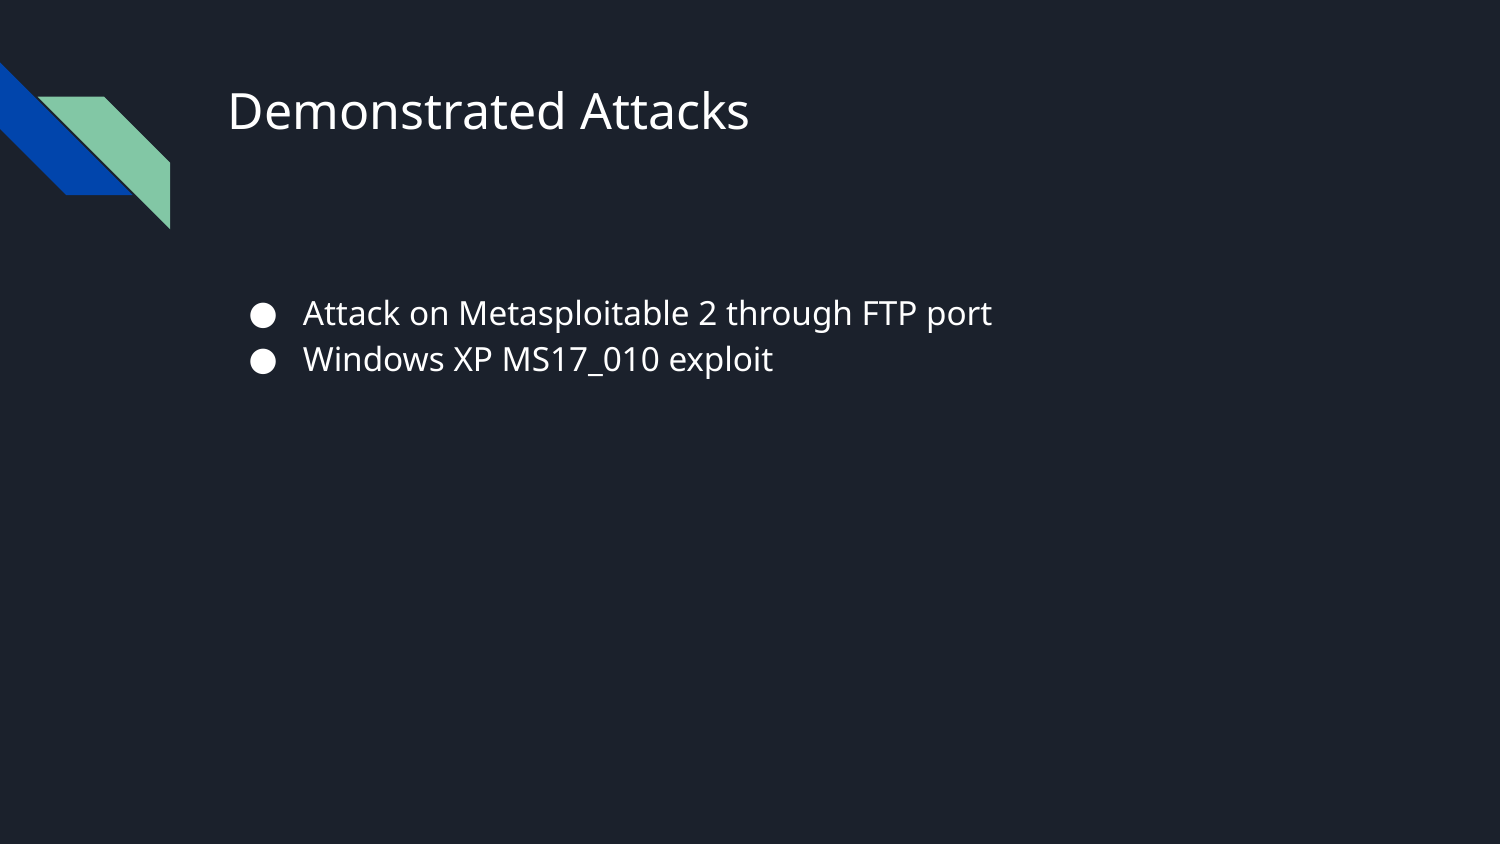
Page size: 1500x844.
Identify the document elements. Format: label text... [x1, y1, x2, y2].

title Demonstrated Attacks [212, 64, 1368, 215]
list Attack on Metasploitable 2 through FTP port Windows XP MS17_010 exploit [212, 257, 1368, 735]
